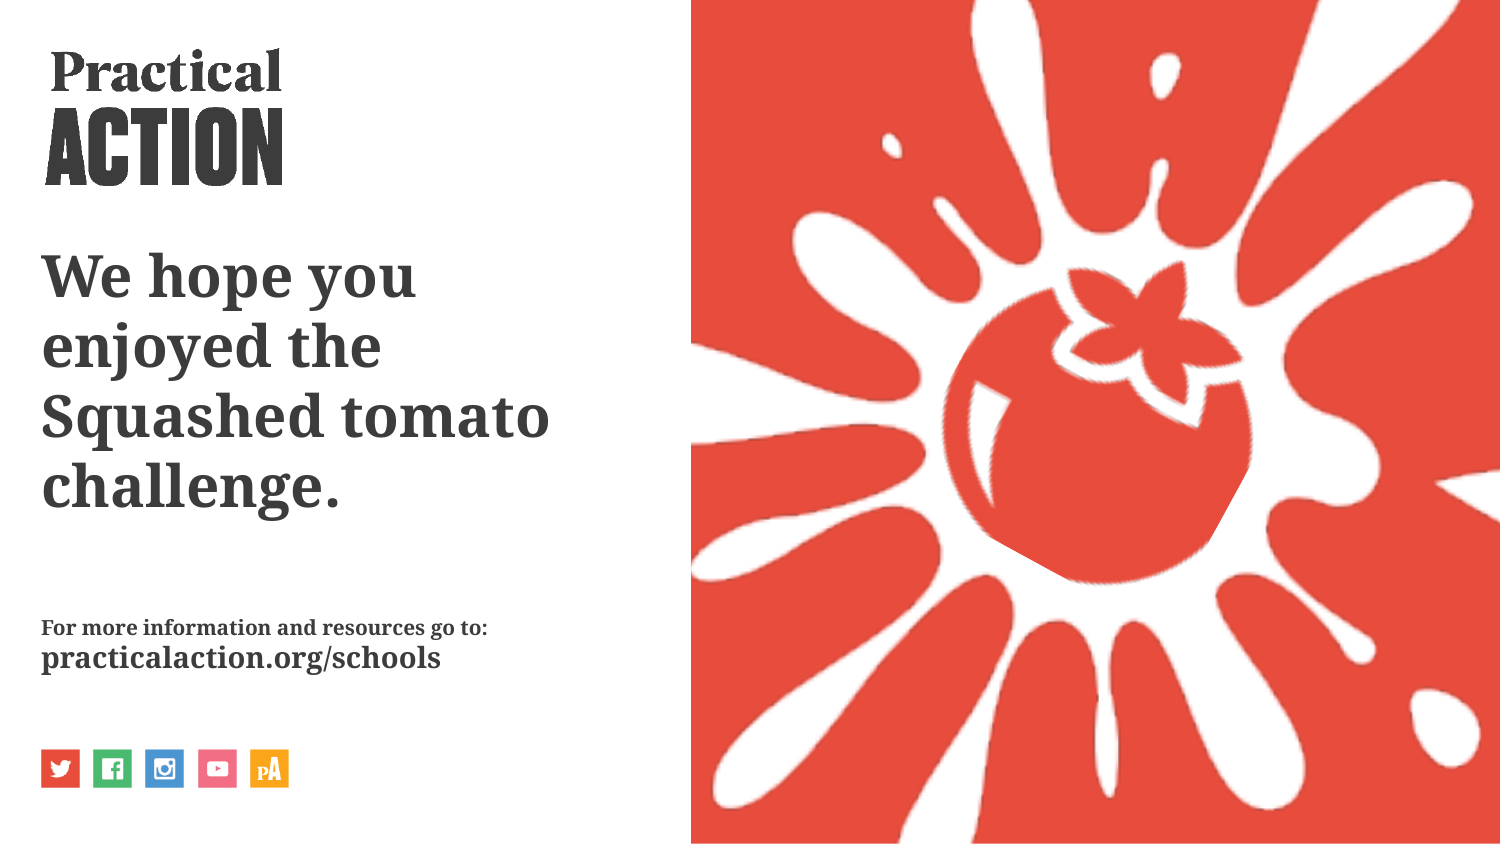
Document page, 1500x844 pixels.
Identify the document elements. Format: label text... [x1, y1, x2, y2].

picture [92, 749, 132, 788]
text_box We hope you enjoyed the Squashed tomato challenge. For more information and resources go to: practicalaction.org/schools [41, 239, 607, 725]
picture [197, 749, 237, 788]
picture [44, 48, 282, 186]
picture [250, 749, 289, 788]
picture [690, 0, 1500, 844]
picture [40, 749, 80, 788]
picture [145, 749, 184, 788]
